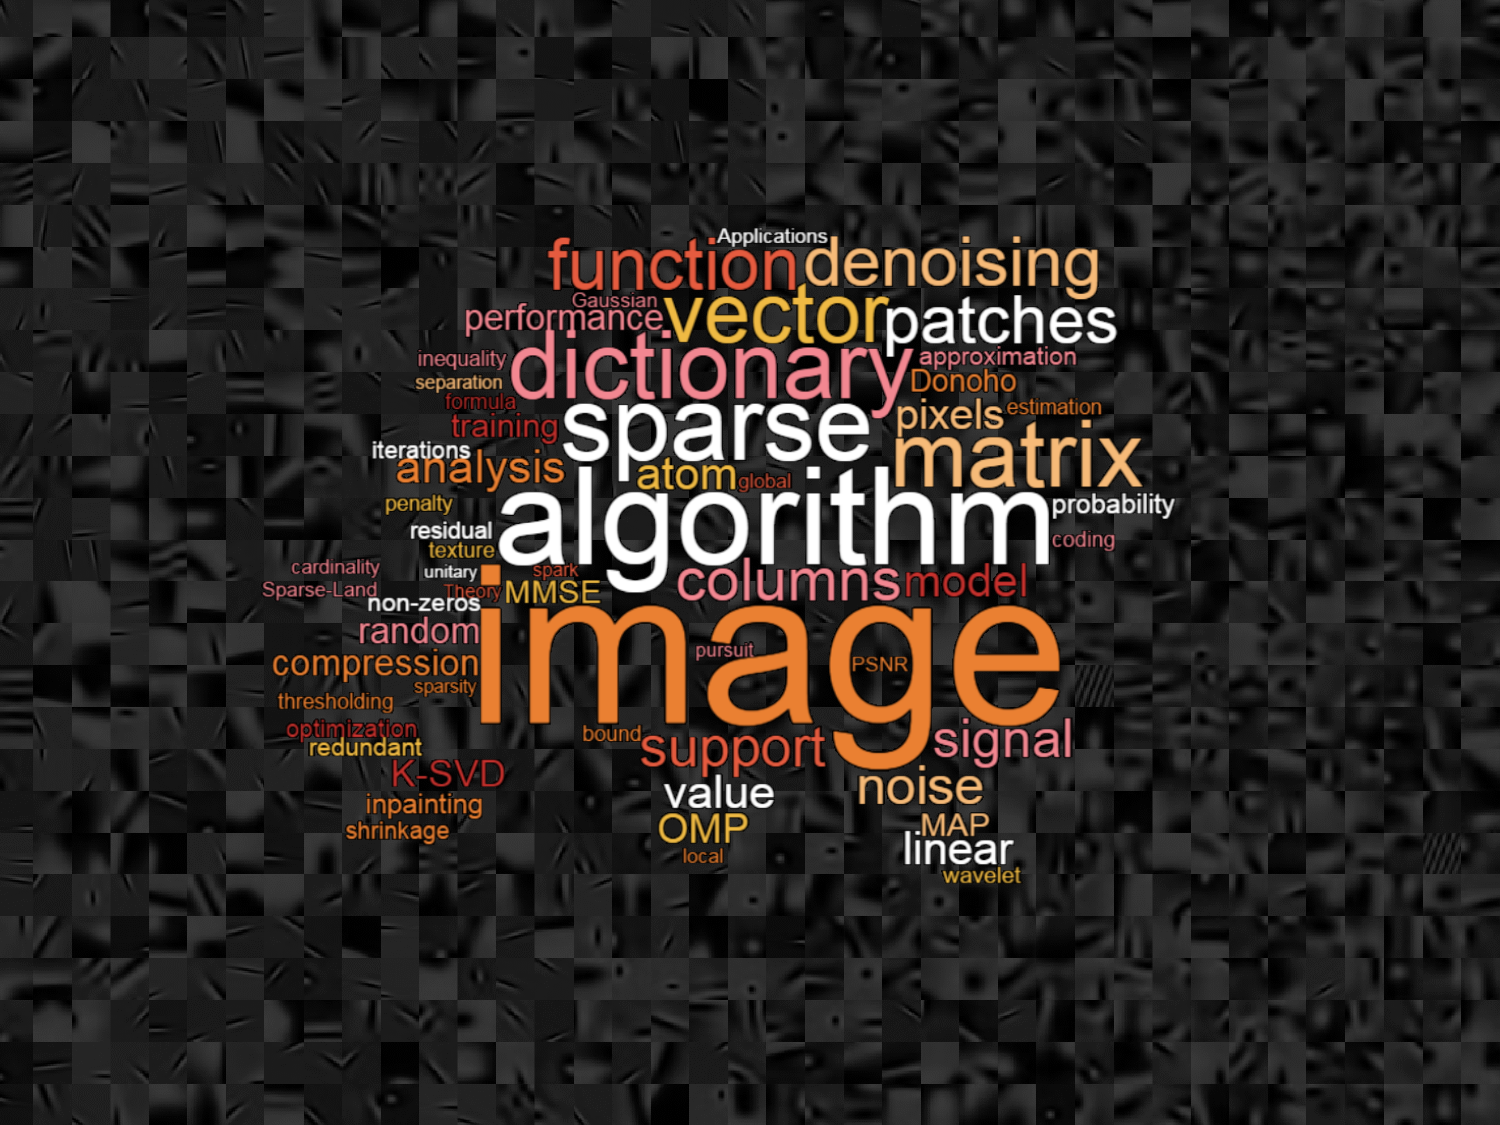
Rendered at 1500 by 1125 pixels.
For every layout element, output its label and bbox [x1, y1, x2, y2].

text_box [0, 0, 1500, 1125]
picture [194, 184, 1260, 913]
